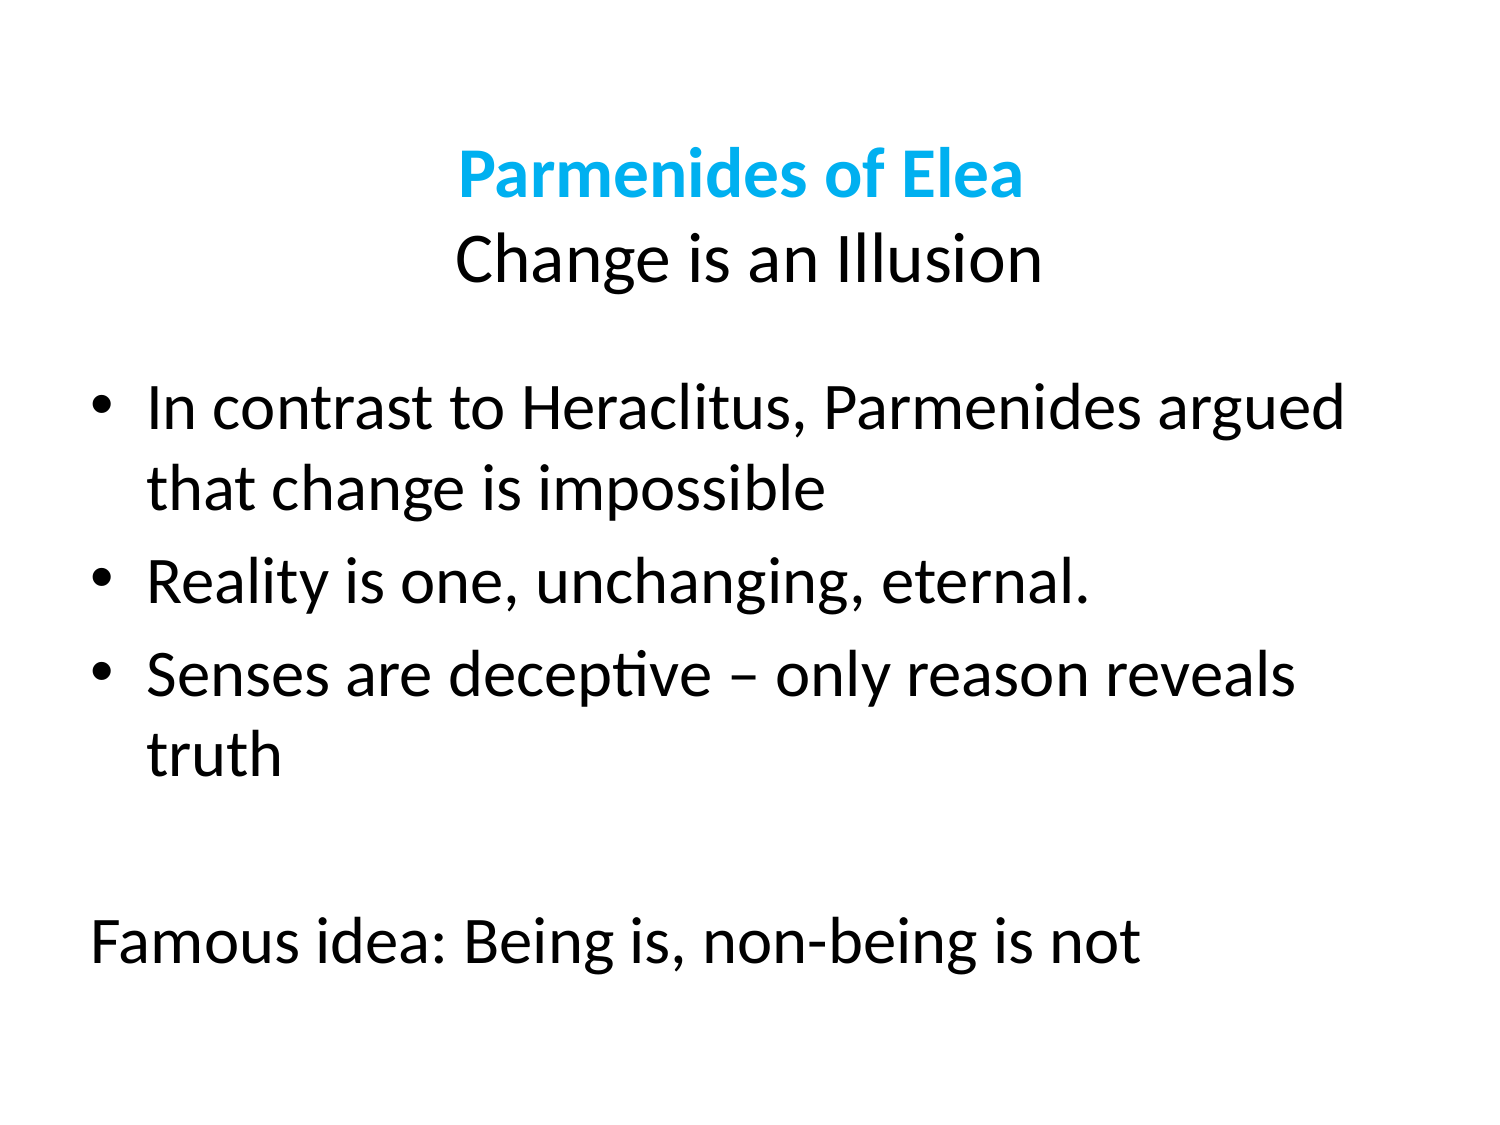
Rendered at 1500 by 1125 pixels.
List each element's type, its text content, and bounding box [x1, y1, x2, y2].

title Parmenides of Elea Change is an Illusion [75, 117, 1425, 262]
list In contrast to Heraclitus, Parmenides argued that change is impossible Reality is one, unchanging, eternal. Senses are deceptive – only reason reveals truth Famous idea: Being is, non-being is not [75, 262, 1425, 1005]
